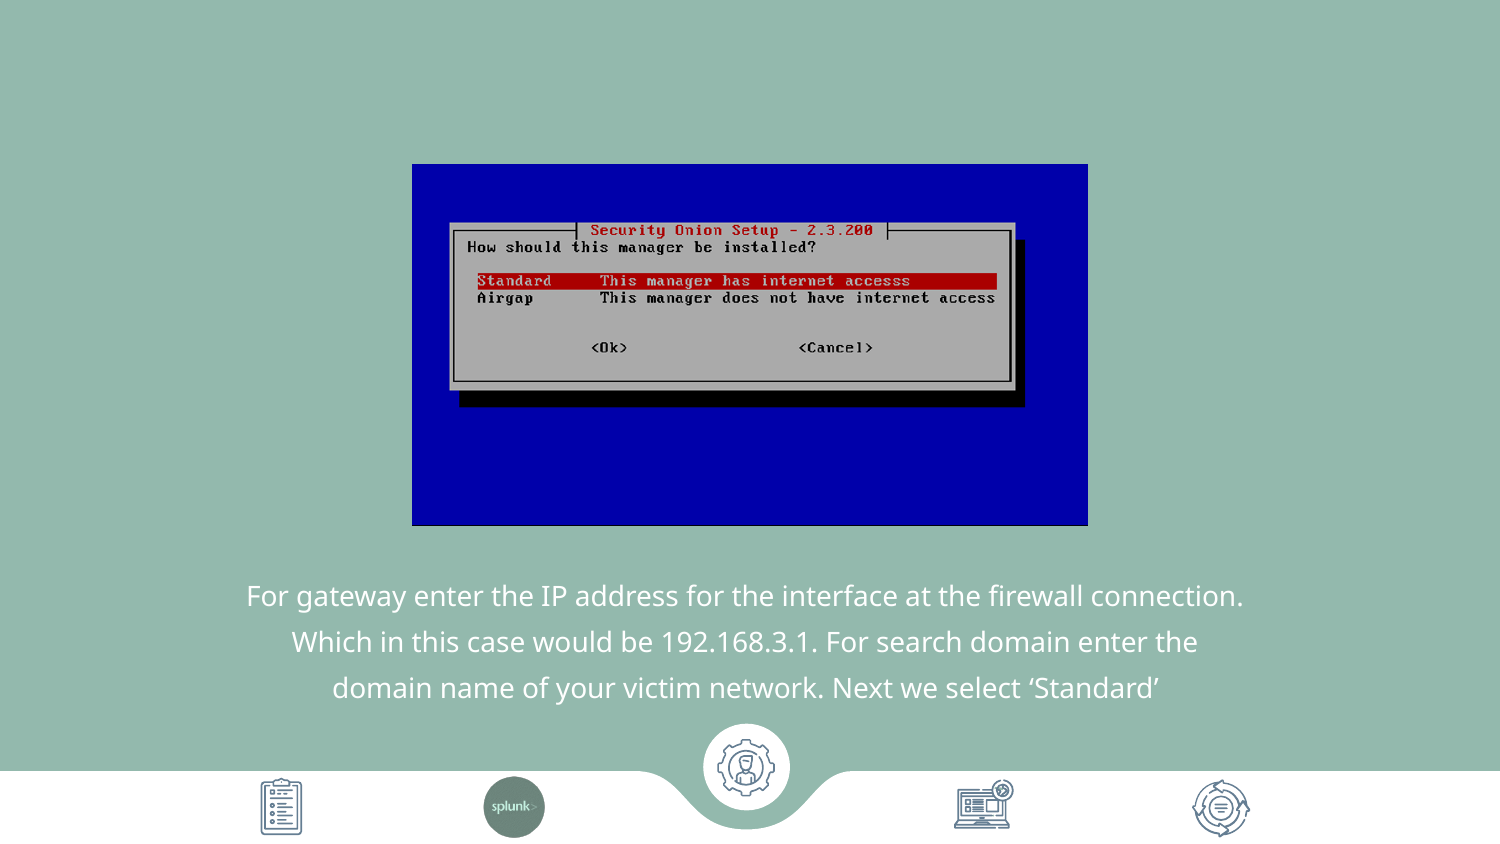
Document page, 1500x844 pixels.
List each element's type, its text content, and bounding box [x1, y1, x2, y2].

picture [412, 164, 1088, 526]
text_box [717, 738, 775, 797]
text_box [954, 779, 1014, 829]
text_box a [559, 769, 1500, 844]
picture [469, 765, 559, 844]
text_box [1191, 779, 1251, 838]
text_box a [0, 769, 469, 844]
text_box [717, 780, 776, 833]
list For gateway enter the IP address for the interface at the firewall connection. Which in this case would be 192.168.3.1. For search domain enter the domain name of your victim network. Next we select ‘Standard’ [120, 575, 1378, 678]
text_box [260, 777, 302, 836]
text_box [702, 722, 792, 801]
